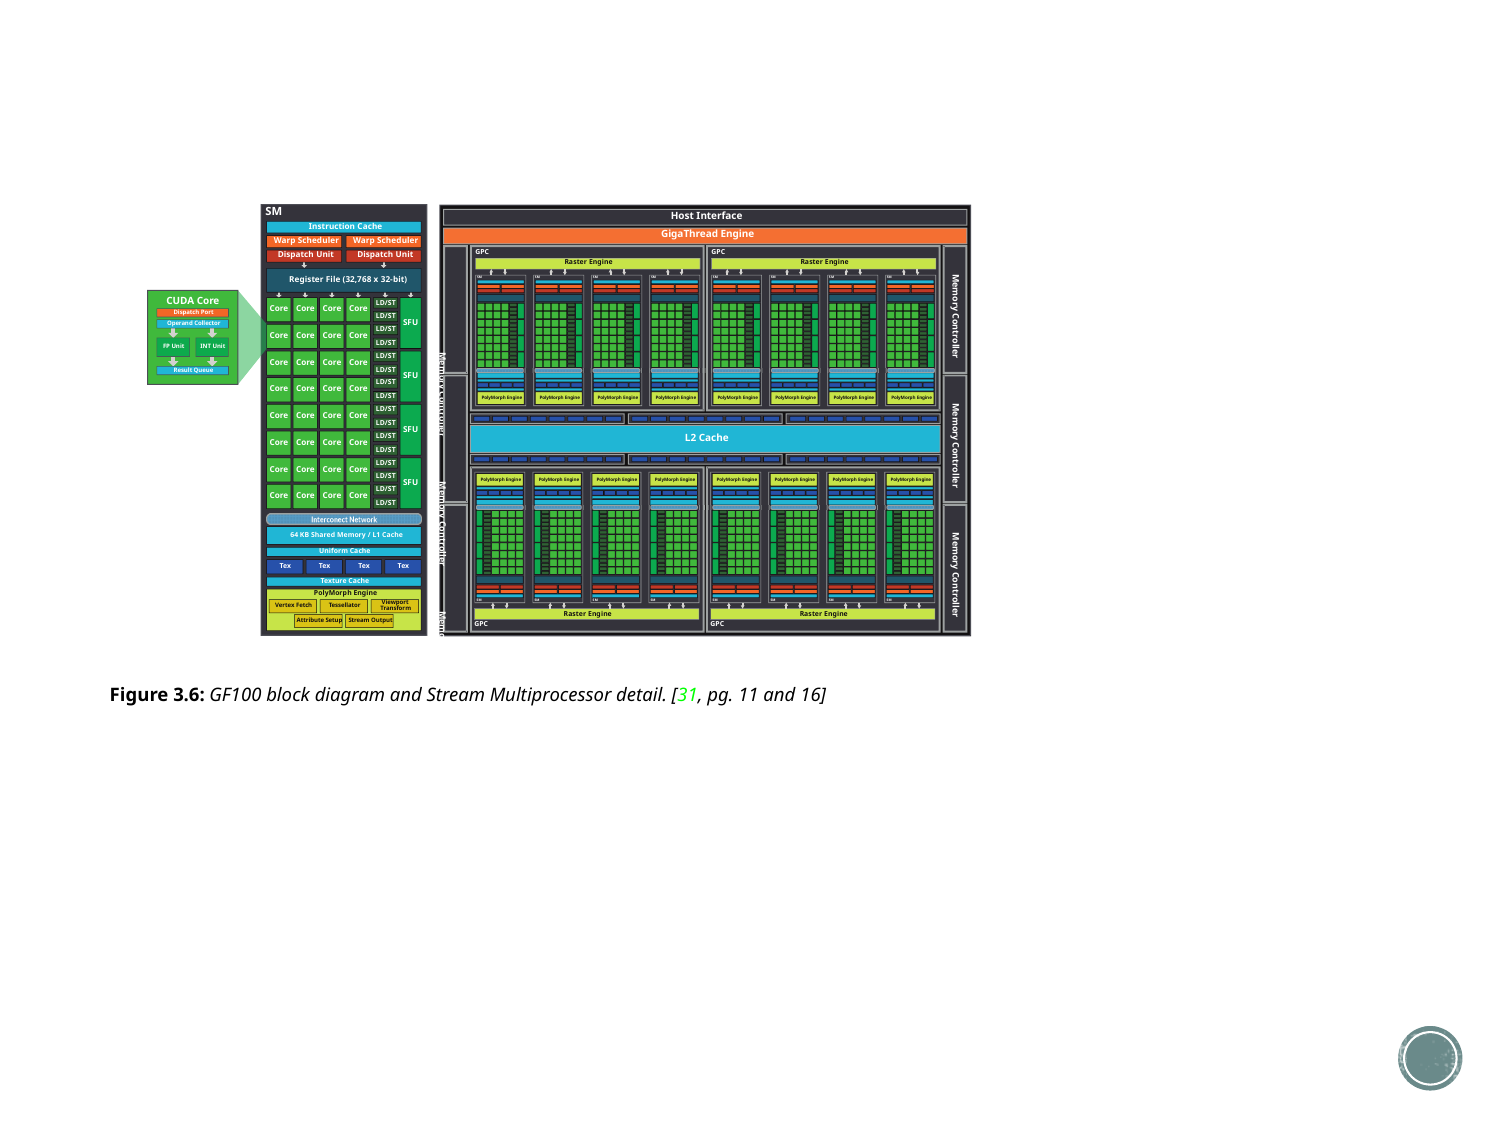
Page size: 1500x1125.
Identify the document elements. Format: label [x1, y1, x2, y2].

picture [476, 368, 935, 373]
text_box [147, 204, 428, 636]
text_box [109, 204, 972, 706]
picture [266, 513, 422, 525]
picture [476, 505, 934, 510]
